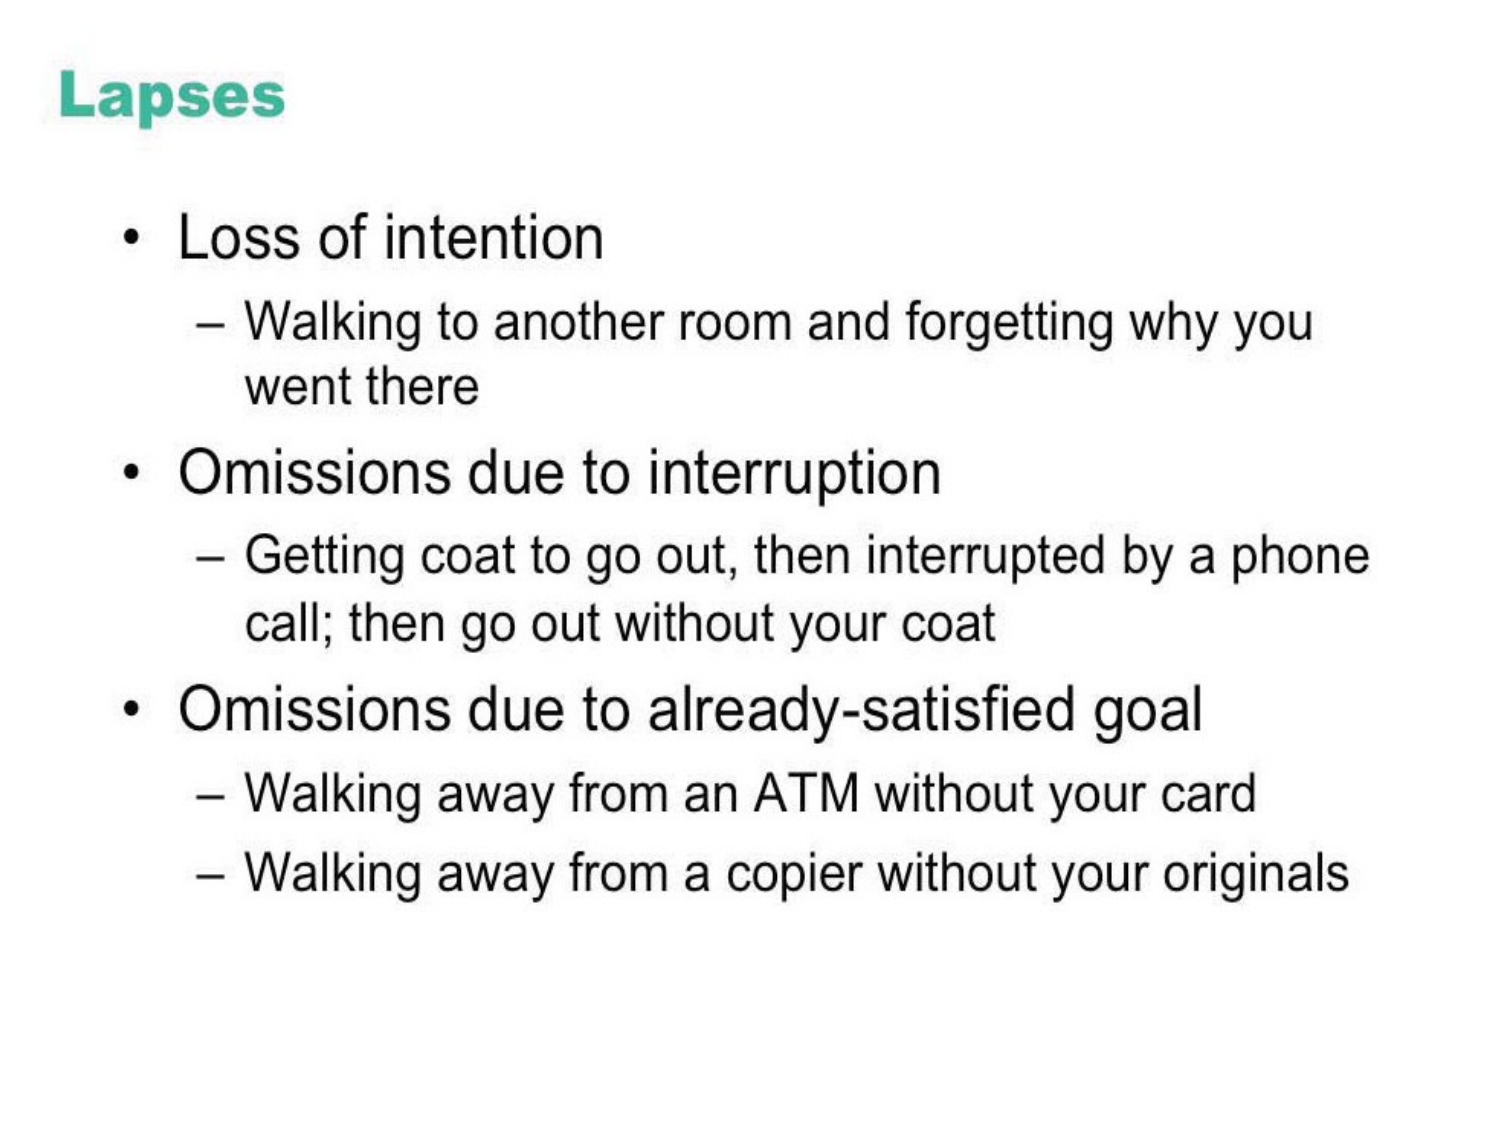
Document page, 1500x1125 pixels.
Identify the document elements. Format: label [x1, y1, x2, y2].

text_box [0, 0, 1498, 1123]
